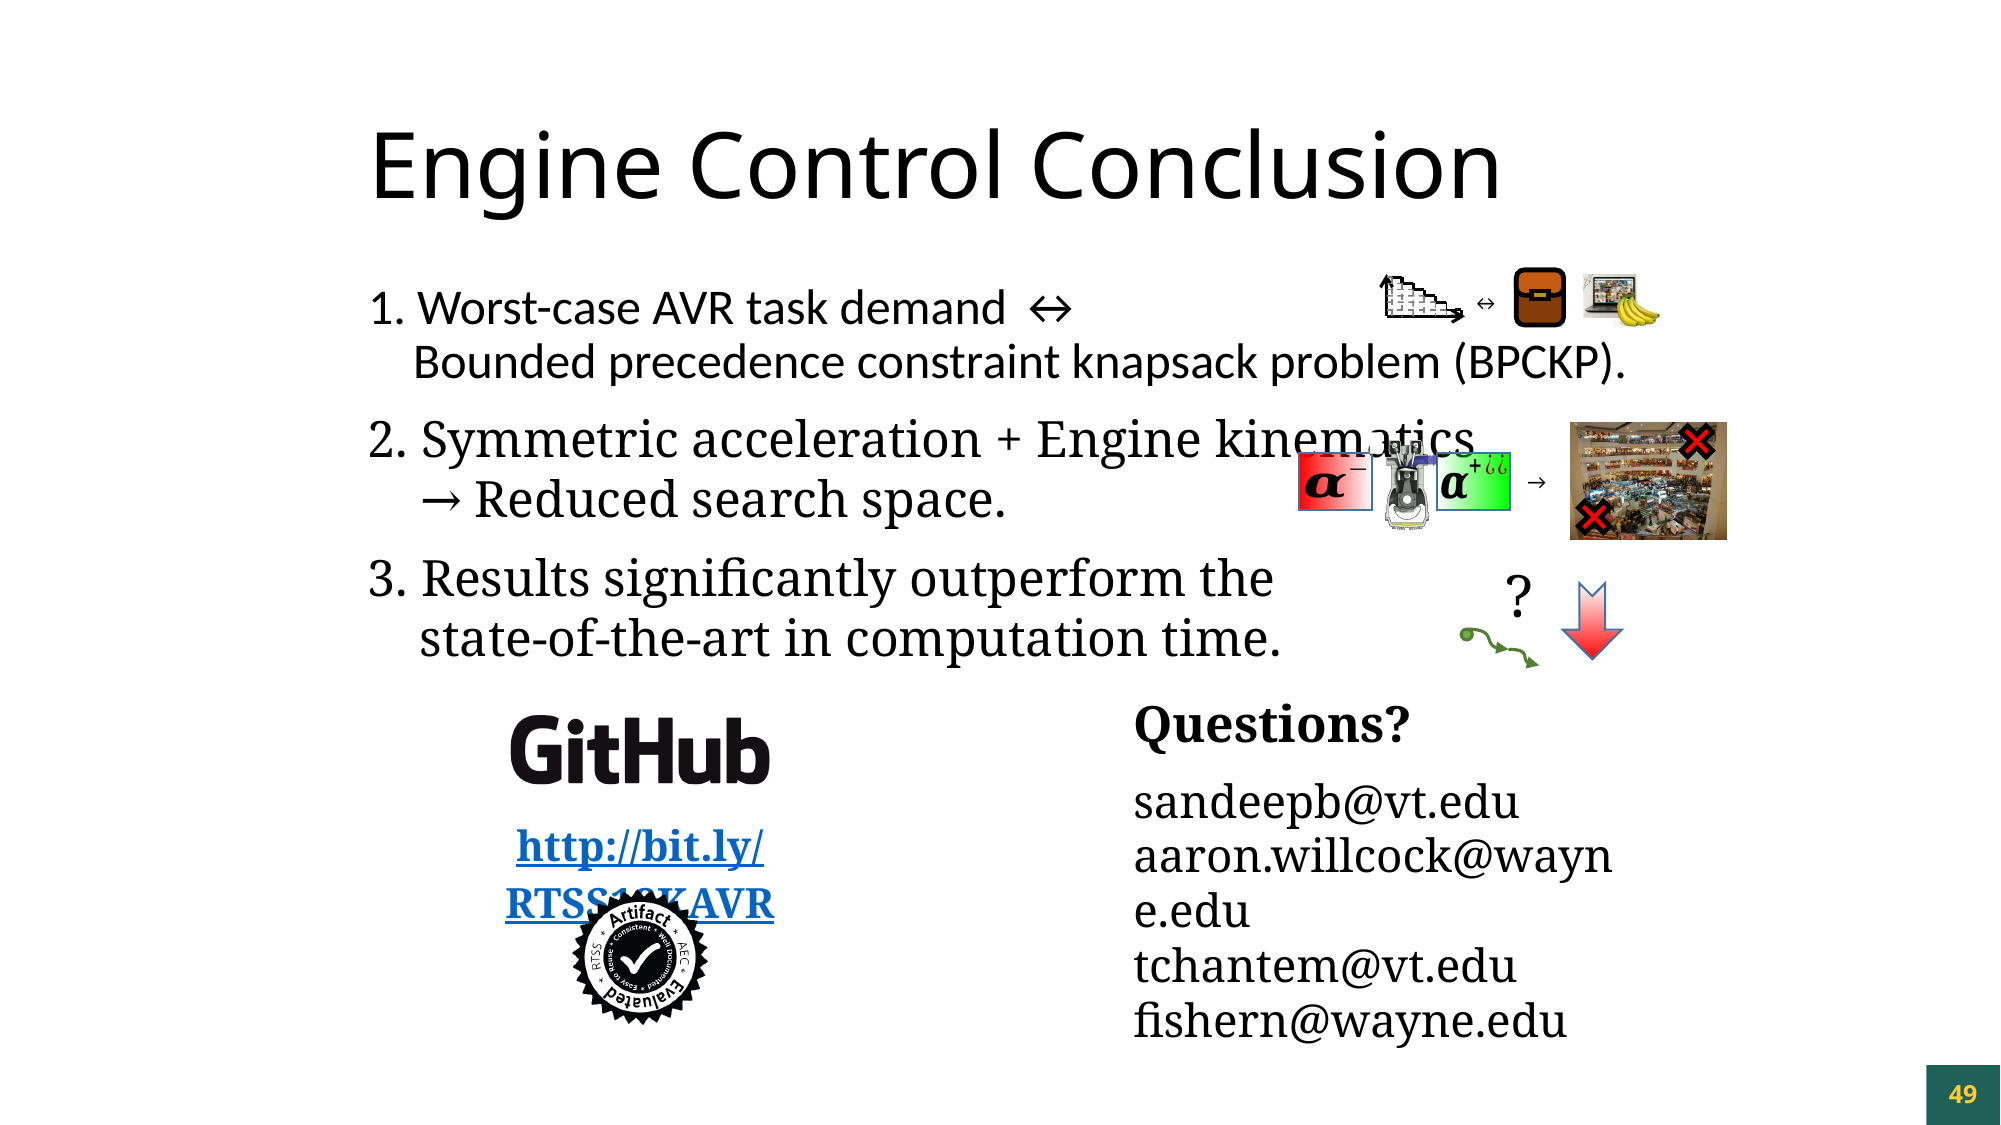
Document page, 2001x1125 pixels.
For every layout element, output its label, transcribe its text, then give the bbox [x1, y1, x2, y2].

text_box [1461, 551, 1622, 684]
text_box 2. Symmetric acceleration + Engine kinematics → Reduced search space. [353, 400, 1647, 538]
picture [566, 883, 714, 1032]
text_box sandeepb@vt.edu aaron.willcock@wayne.edu tchantem@vt.edu fishern@wayne.edu [1118, 764, 1638, 1055]
text_box 3. Results significantly outperform the state-of-the-art in computation time. [353, 538, 1647, 674]
picture [490, 689, 790, 812]
text_box Questions? [1118, 685, 1638, 760]
picture [1369, 434, 1445, 534]
title Engine Control Conclusion [353, 59, 1647, 273]
slide_number 49 [1926, 1065, 2000, 1125]
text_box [1386, 269, 1664, 328]
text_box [1299, 417, 1727, 541]
text_box http://bit.ly/RTSS18KAVR [380, 812, 900, 941]
list 1. Worst-case AVR task demand ↔ Bounded precedence constraint knapsack problem (BPCKP). [353, 273, 1647, 400]
